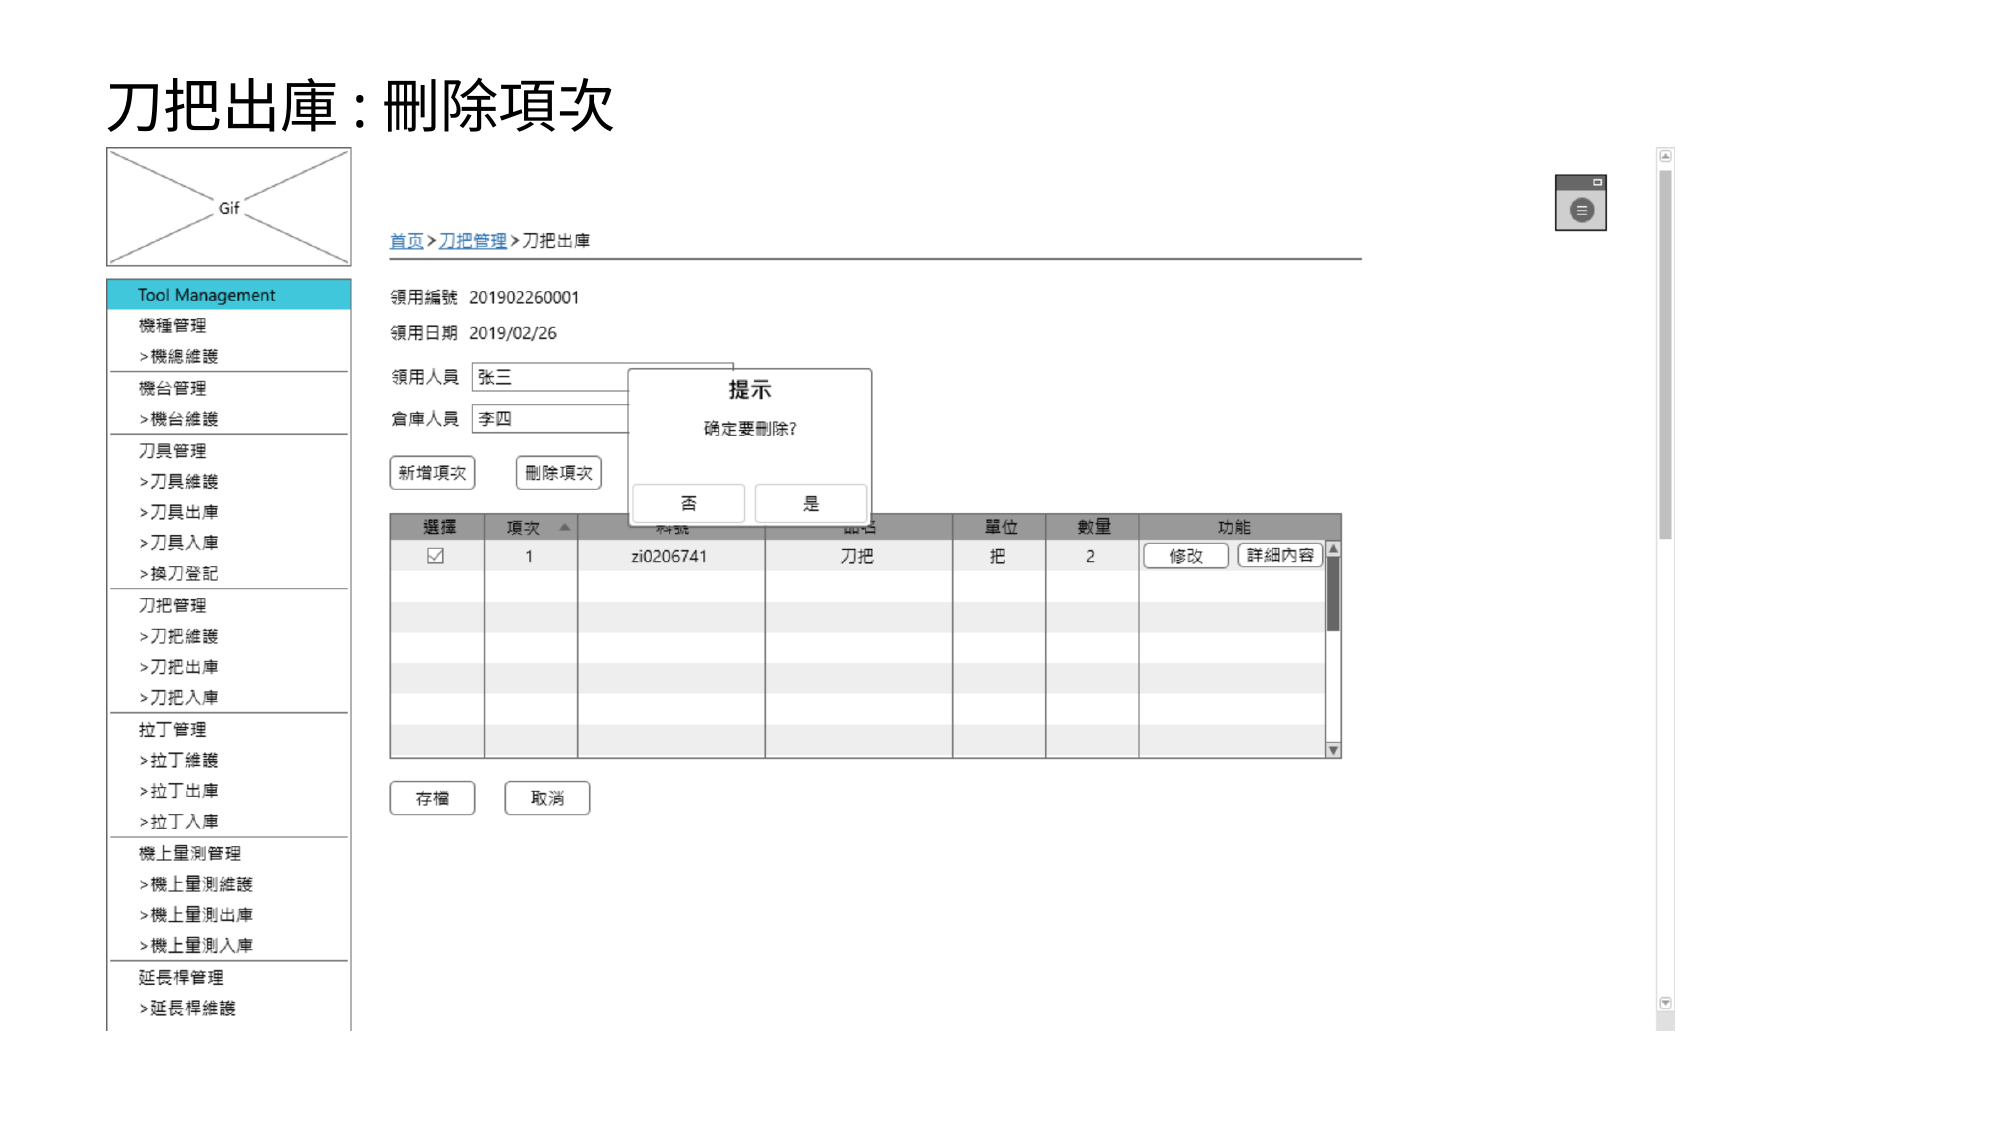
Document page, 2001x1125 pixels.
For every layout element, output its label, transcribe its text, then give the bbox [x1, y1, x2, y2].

text_box 刀把出庫:刪除項次 [91, 62, 723, 147]
picture [105, 147, 1675, 1031]
